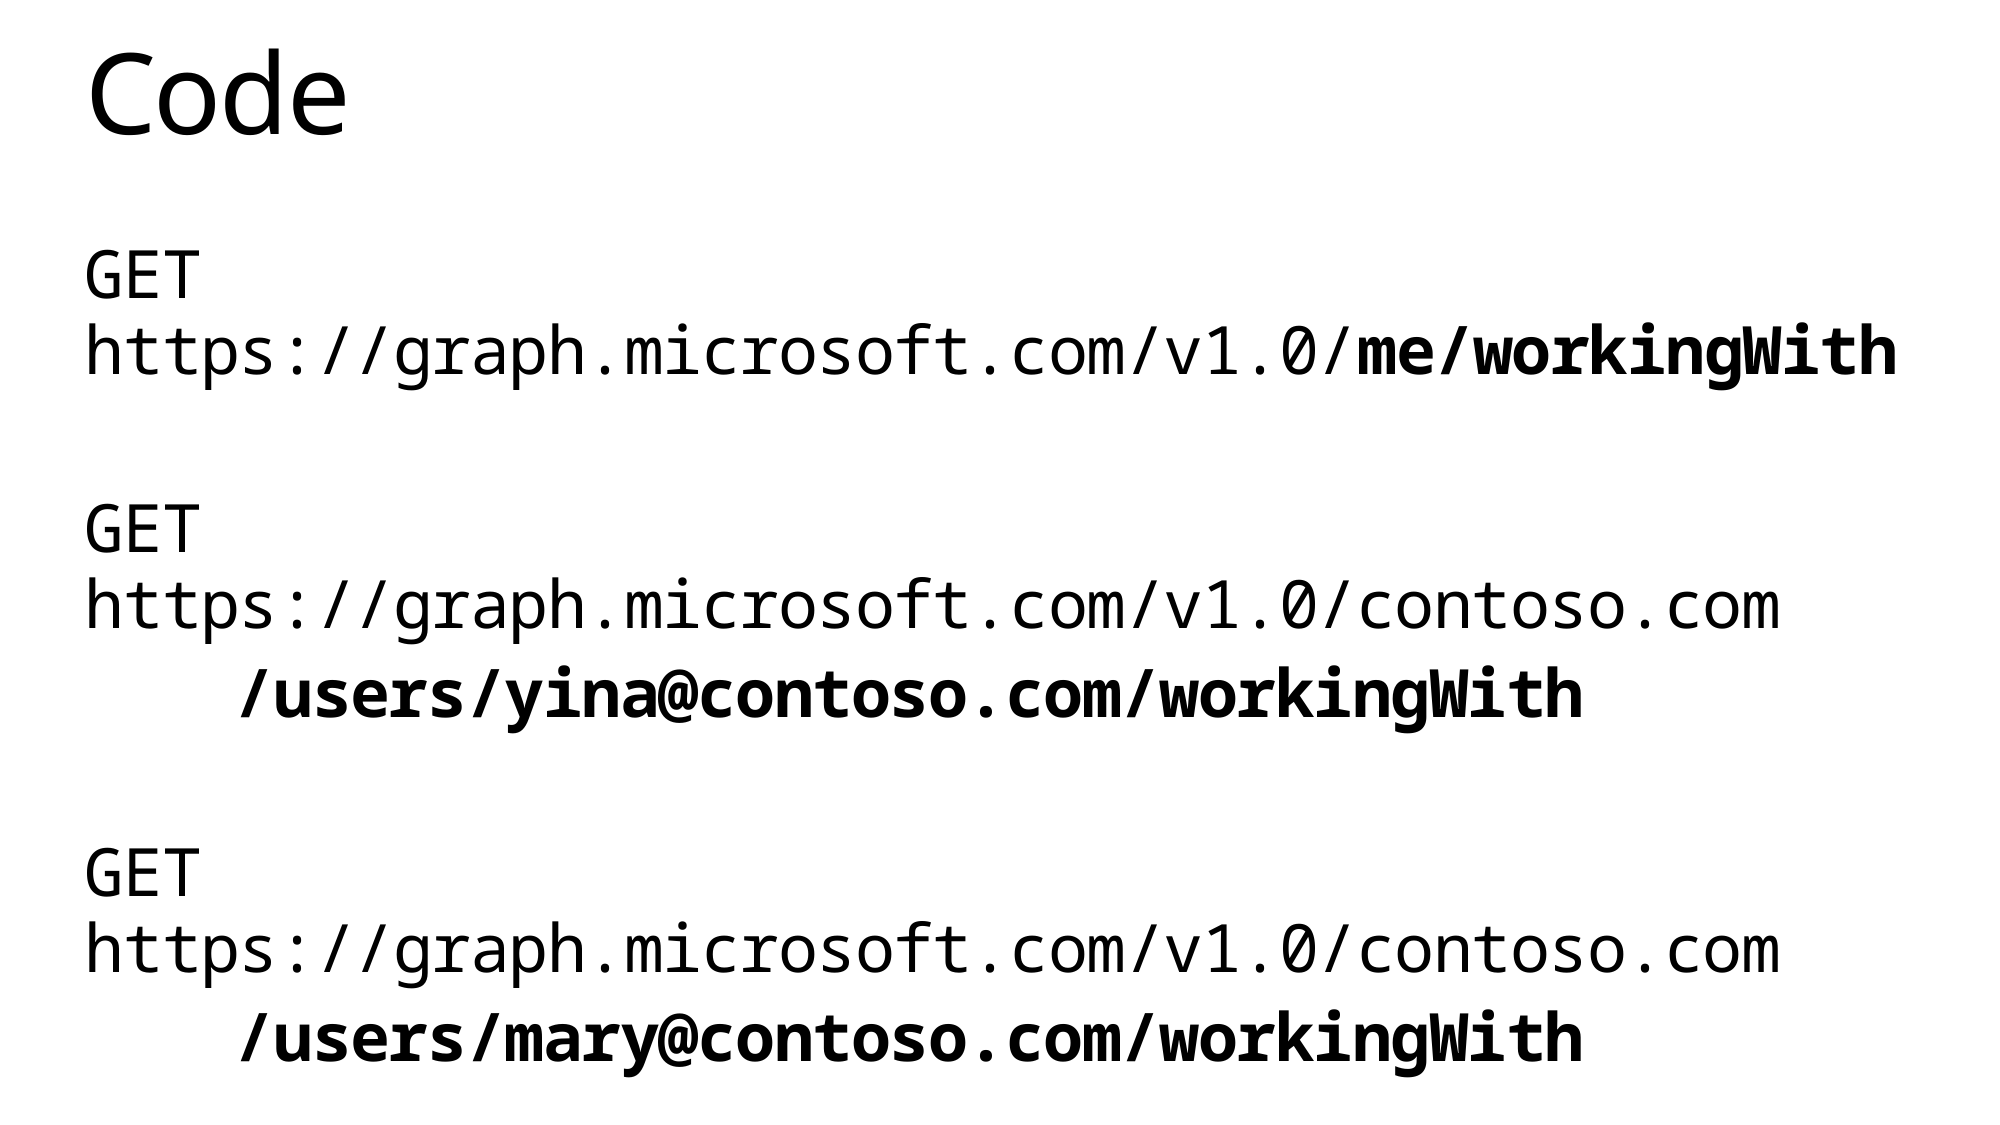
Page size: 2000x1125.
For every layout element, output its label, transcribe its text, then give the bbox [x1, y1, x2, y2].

title Code [85, 37, 1914, 161]
list GET https://graph.microsoft.com/v1.0/me/workingWith GET https://graph.microsoft.com/v1.0/contoso.com /users/yina@contoso.com/workingWith GET https://graph.microsoft.com/v1.0/contoso.com /users/mary@contoso.com/workingWith [85, 237, 1915, 564]
